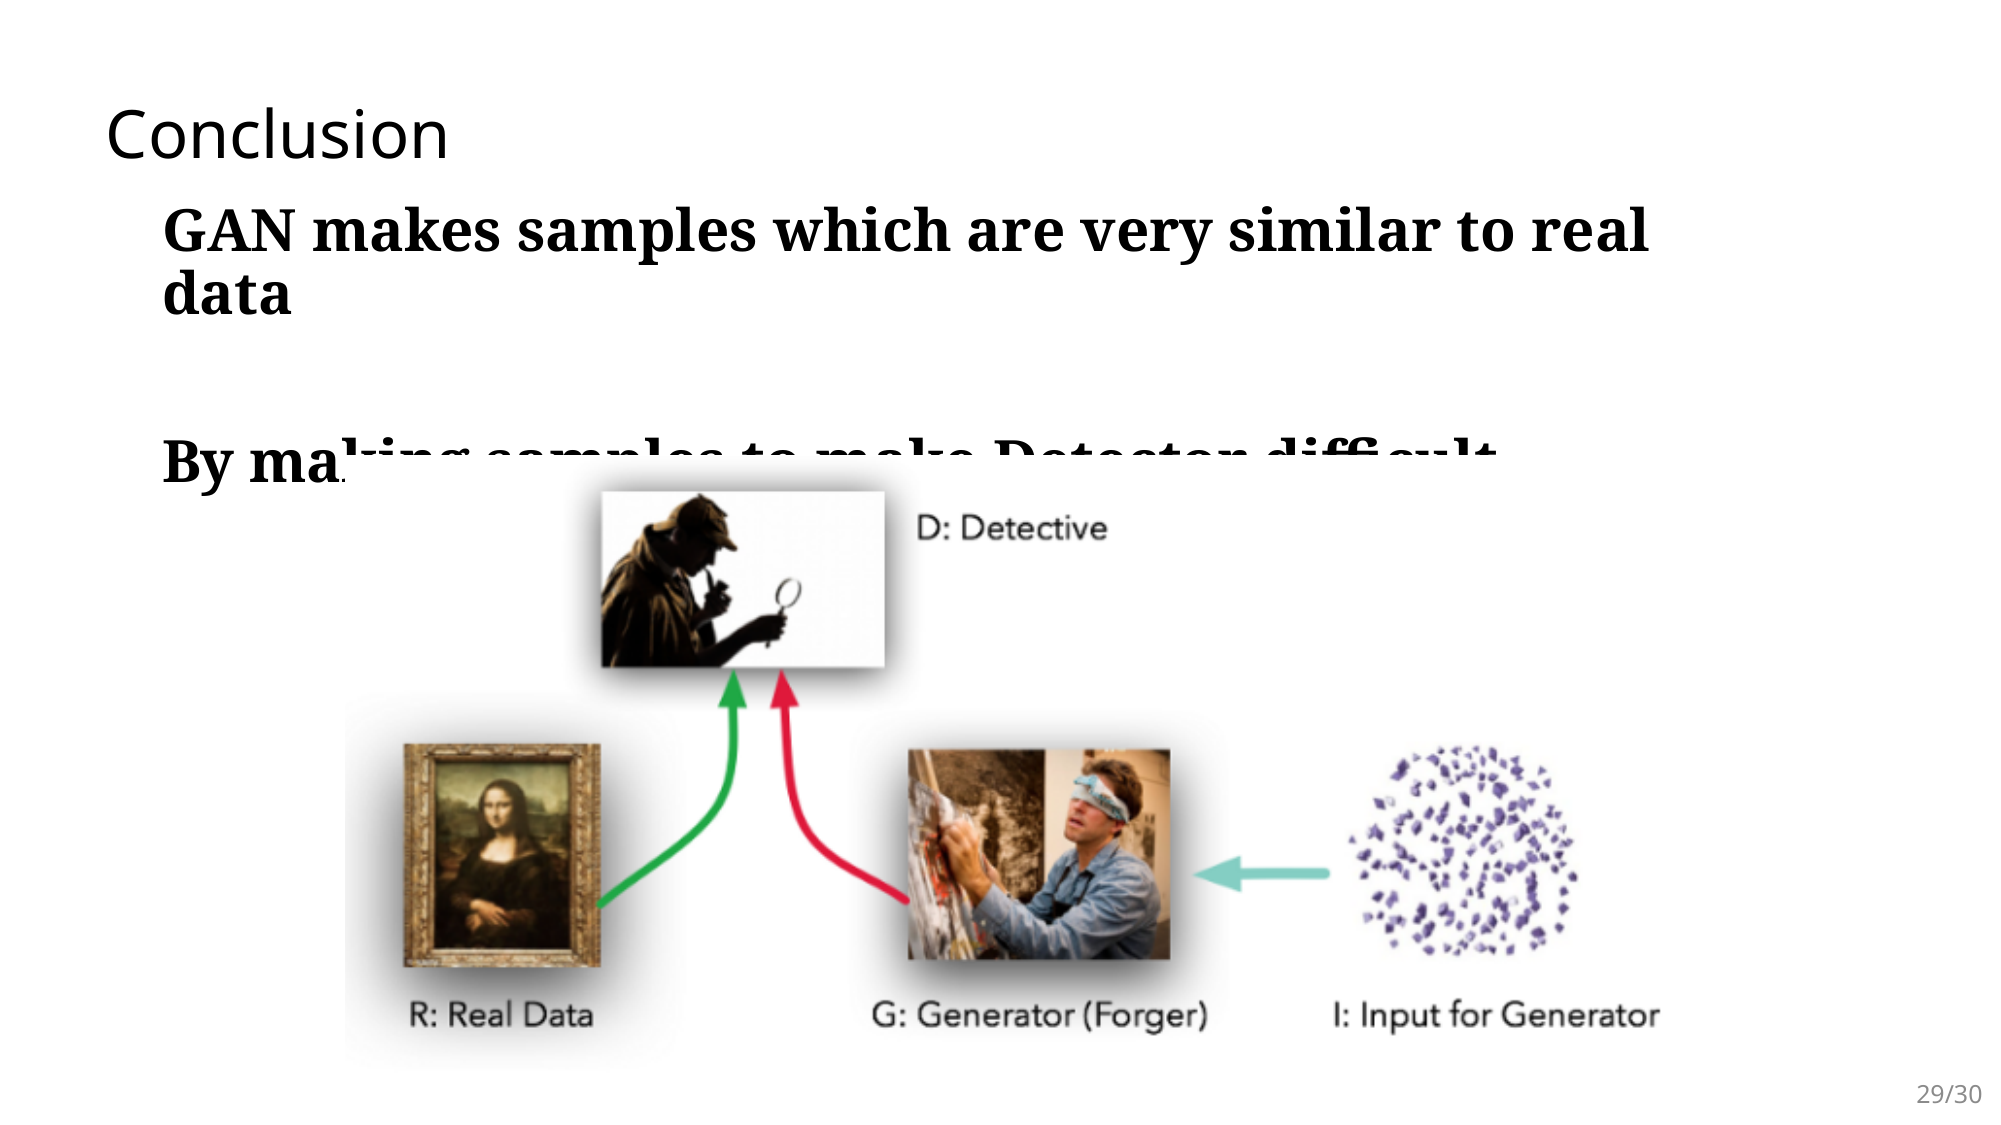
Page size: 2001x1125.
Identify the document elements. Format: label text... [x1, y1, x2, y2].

picture [345, 455, 1709, 1090]
text_box GAN makes samples which are very similar to real data By making samples to make Detector difficult [147, 194, 1803, 503]
slide_number 29/30 [1547, 1065, 1998, 1125]
text_box Conclusion [91, 93, 1709, 180]
